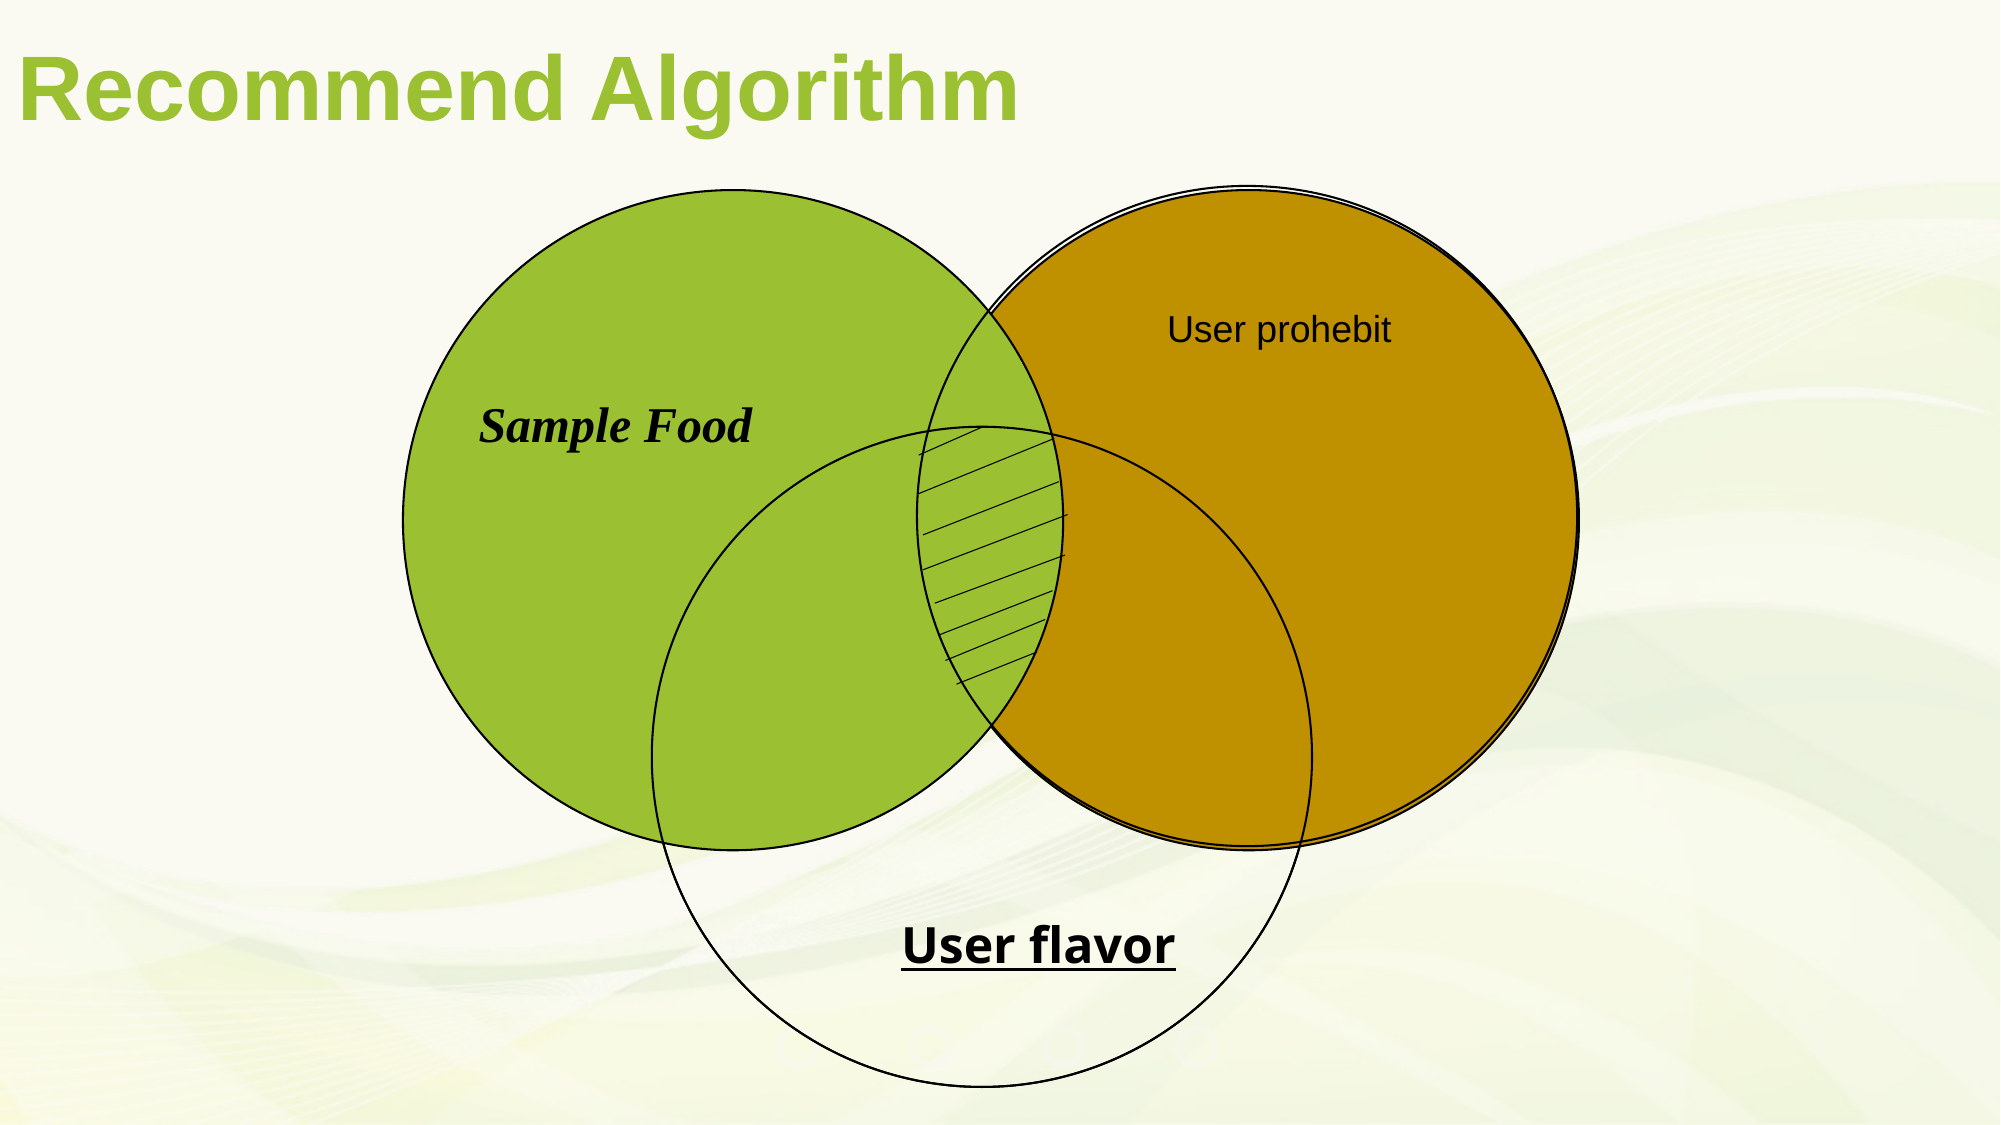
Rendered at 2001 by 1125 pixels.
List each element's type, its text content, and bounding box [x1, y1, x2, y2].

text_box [402, 185, 1579, 1087]
title Recommend Algorithm [2, 7, 1728, 174]
picture [0, 0, 2001, 1125]
